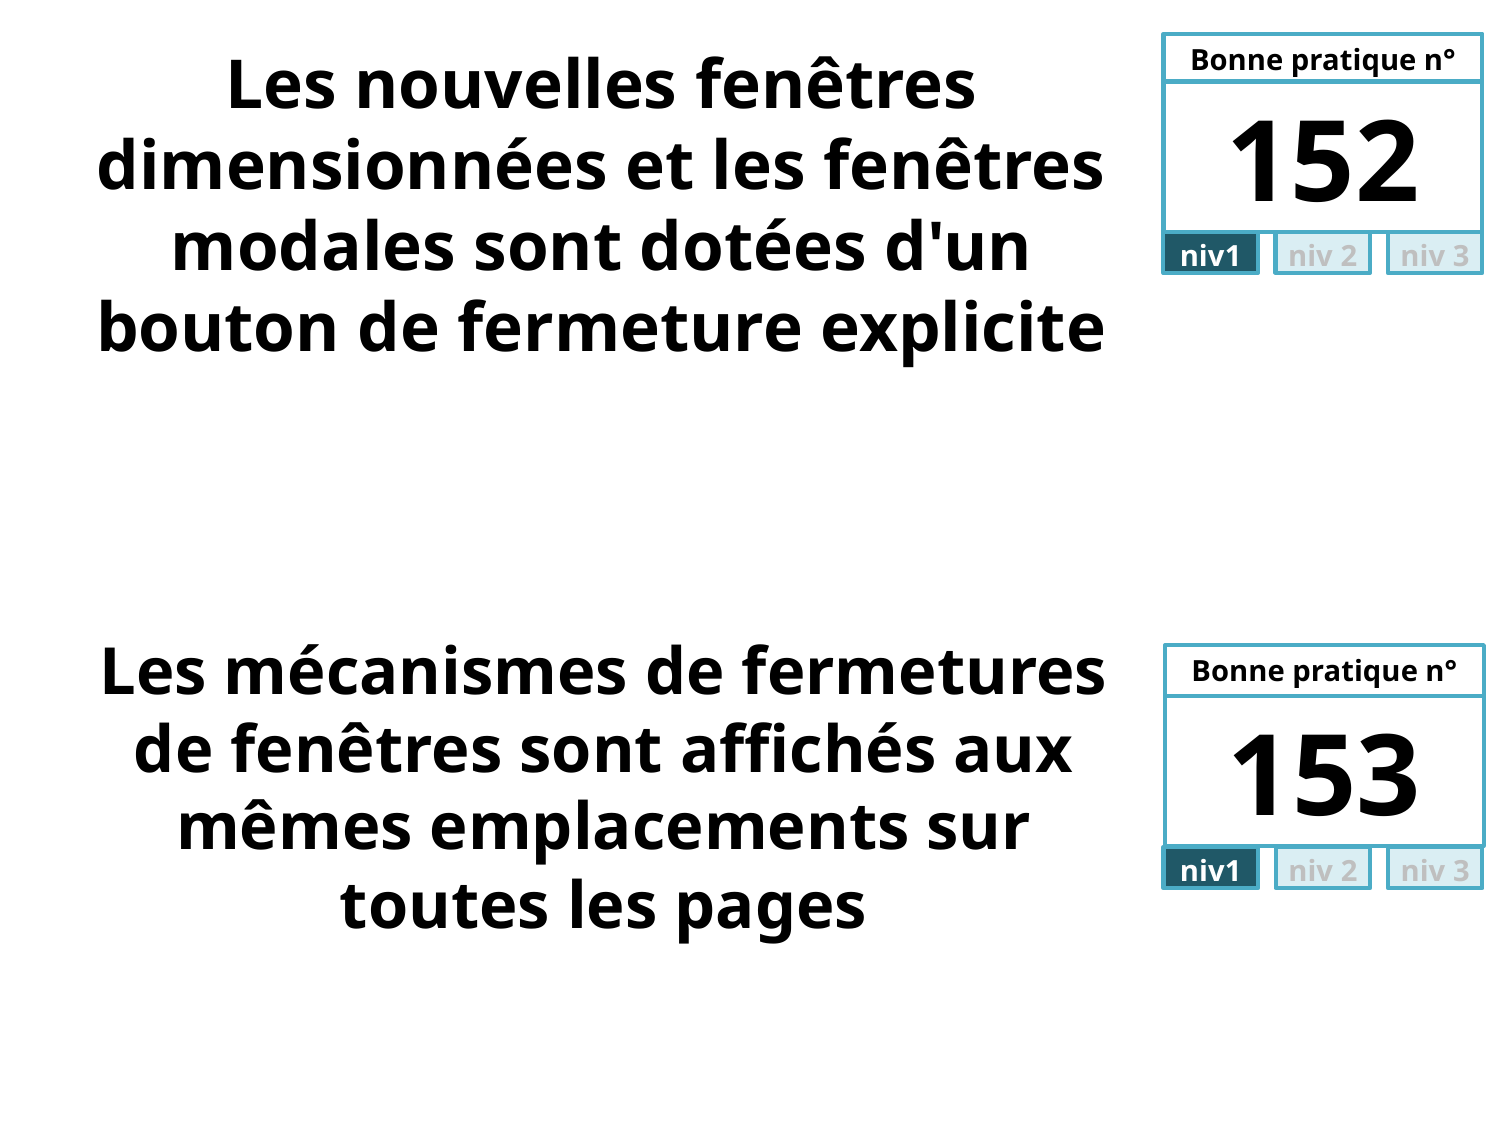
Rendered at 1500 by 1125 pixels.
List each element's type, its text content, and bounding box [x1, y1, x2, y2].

title Les nouvelles fenêtres dimensionnées et les fenêtres modales sont dotées d'un bouton de fermeture explicite [75, 33, 1128, 222]
text_box niv1 [1163, 846, 1258, 889]
list 152 [1161, 79, 1484, 234]
text_box Les mécanismes de fermetures de fenêtres sont affichés aux mêmes emplacements sur toutes les pages [78, 621, 1130, 965]
text_box 153 [1164, 696, 1484, 846]
text_box Bonne pratique n° [1164, 645, 1484, 696]
text_box niv 2 [1275, 846, 1371, 889]
text_box niv 3 [1387, 846, 1483, 889]
